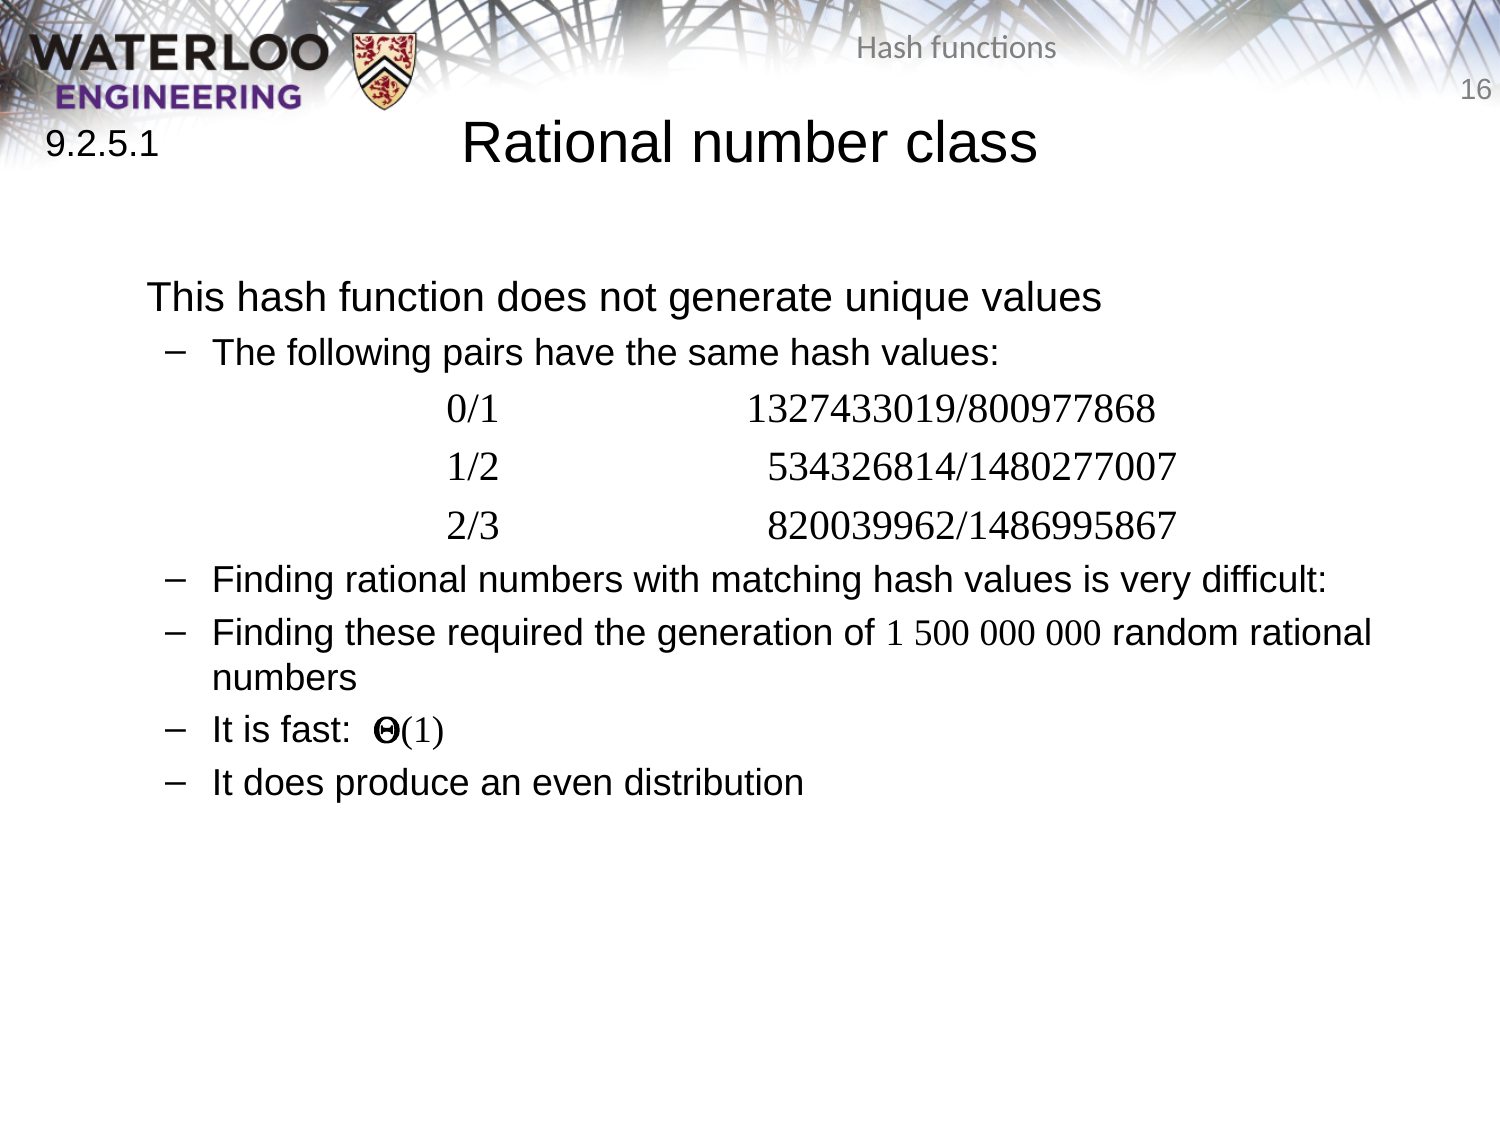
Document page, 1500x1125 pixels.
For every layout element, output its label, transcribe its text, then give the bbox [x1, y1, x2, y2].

picture [0, 0, 1500, 1125]
list This hash function does not generate unique values The following pairs have the same hash values: 0/1 1327433019/800977868 1/2 534326814/1480277007 2/3 820039962/1486995867 Finding rational numbers with matching hash values is very difficult: Finding these required the generation of 1 500 000 000 random rational numbers It is fast: Q(1) It does produce an even distribution [74, 262, 1426, 1006]
text_box 9.2.5.1 [30, 111, 175, 172]
title Rational number class [74, 44, 1426, 233]
